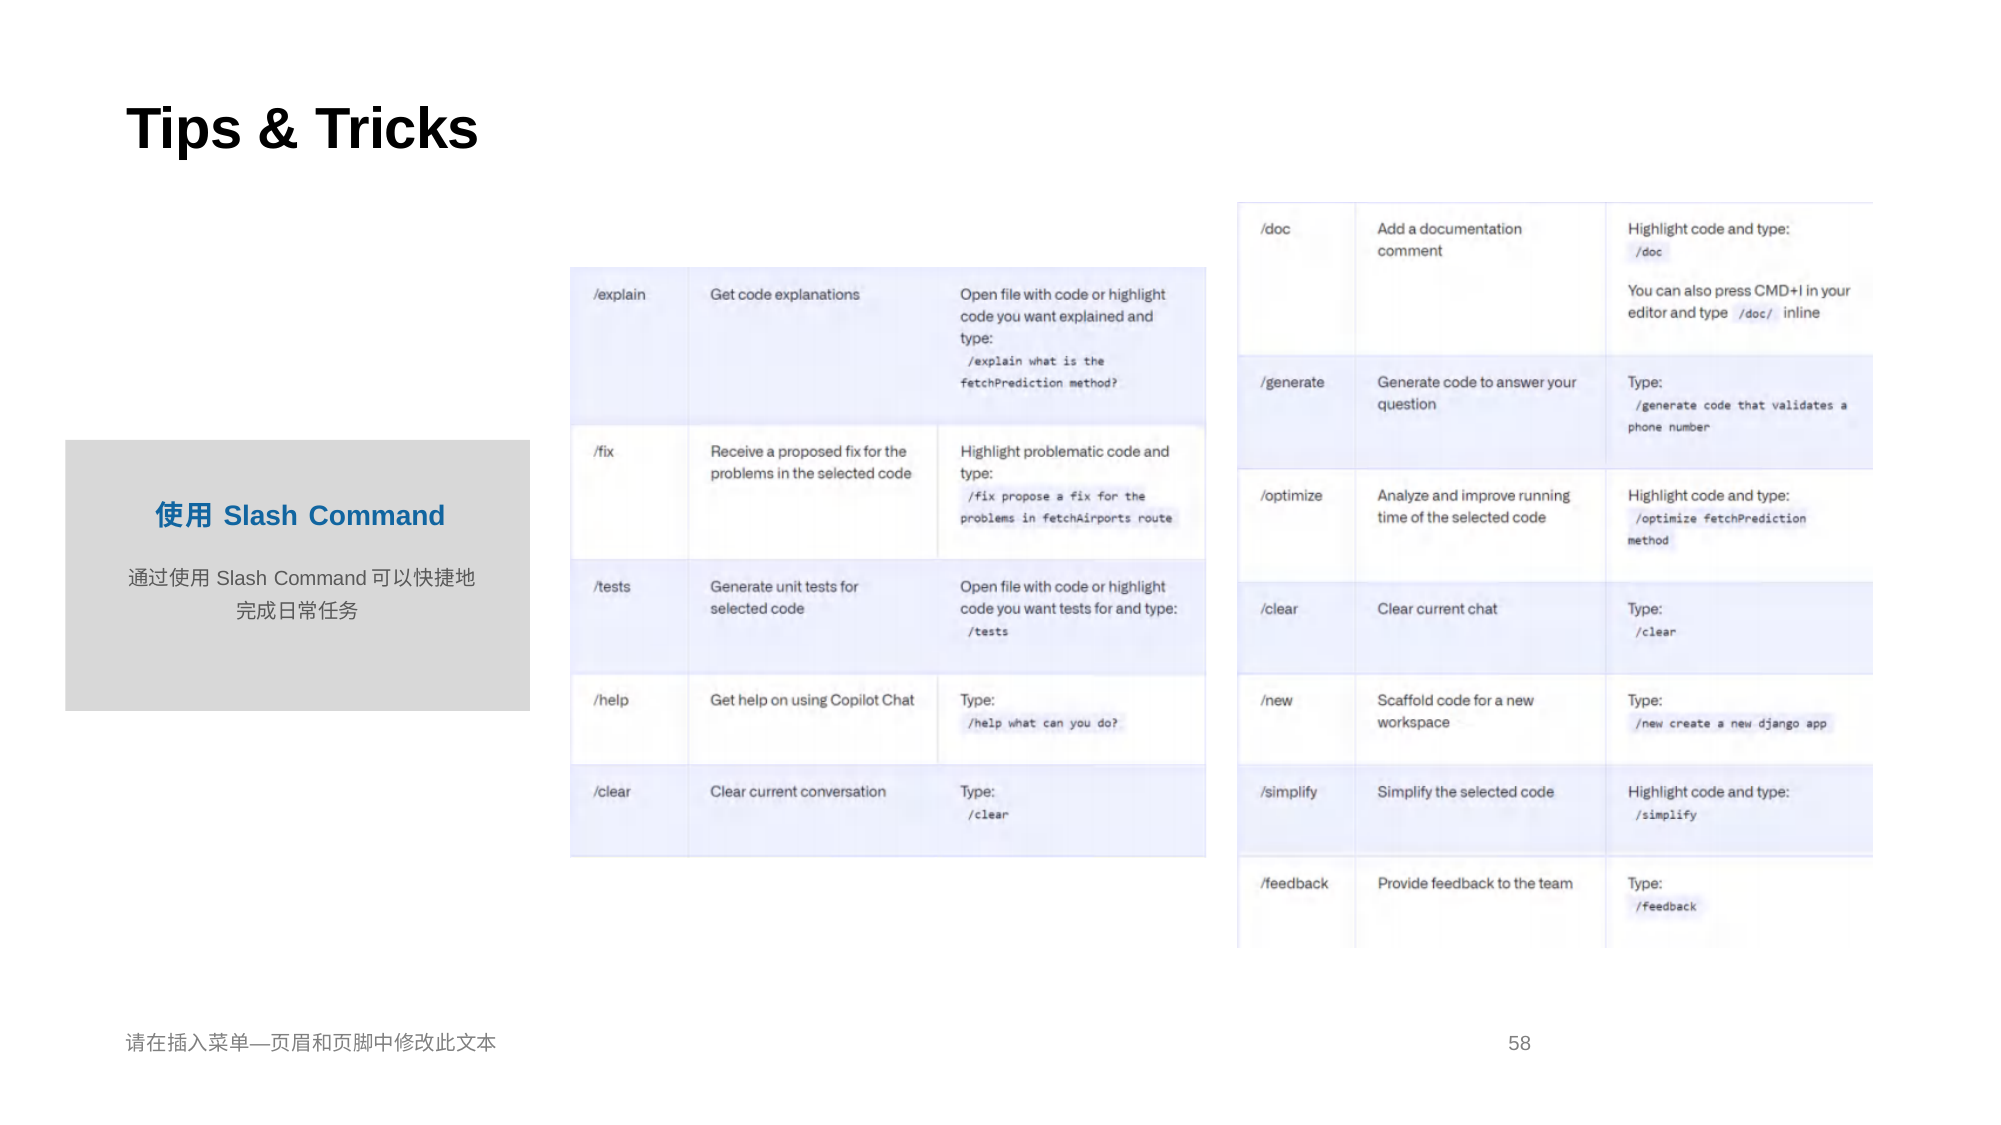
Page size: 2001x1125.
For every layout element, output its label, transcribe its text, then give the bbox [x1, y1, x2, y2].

text_box 使用Slash Command 通过使用Slash Command可以快捷地 完成日常任务 [65, 439, 530, 711]
text_box 请在插入菜单—页眉和页脚中修改此文本 58 [124, 1025, 1877, 1055]
picture [570, 267, 1207, 858]
text_box Tips & Tricks [124, 100, 487, 161]
picture [1237, 202, 1873, 948]
